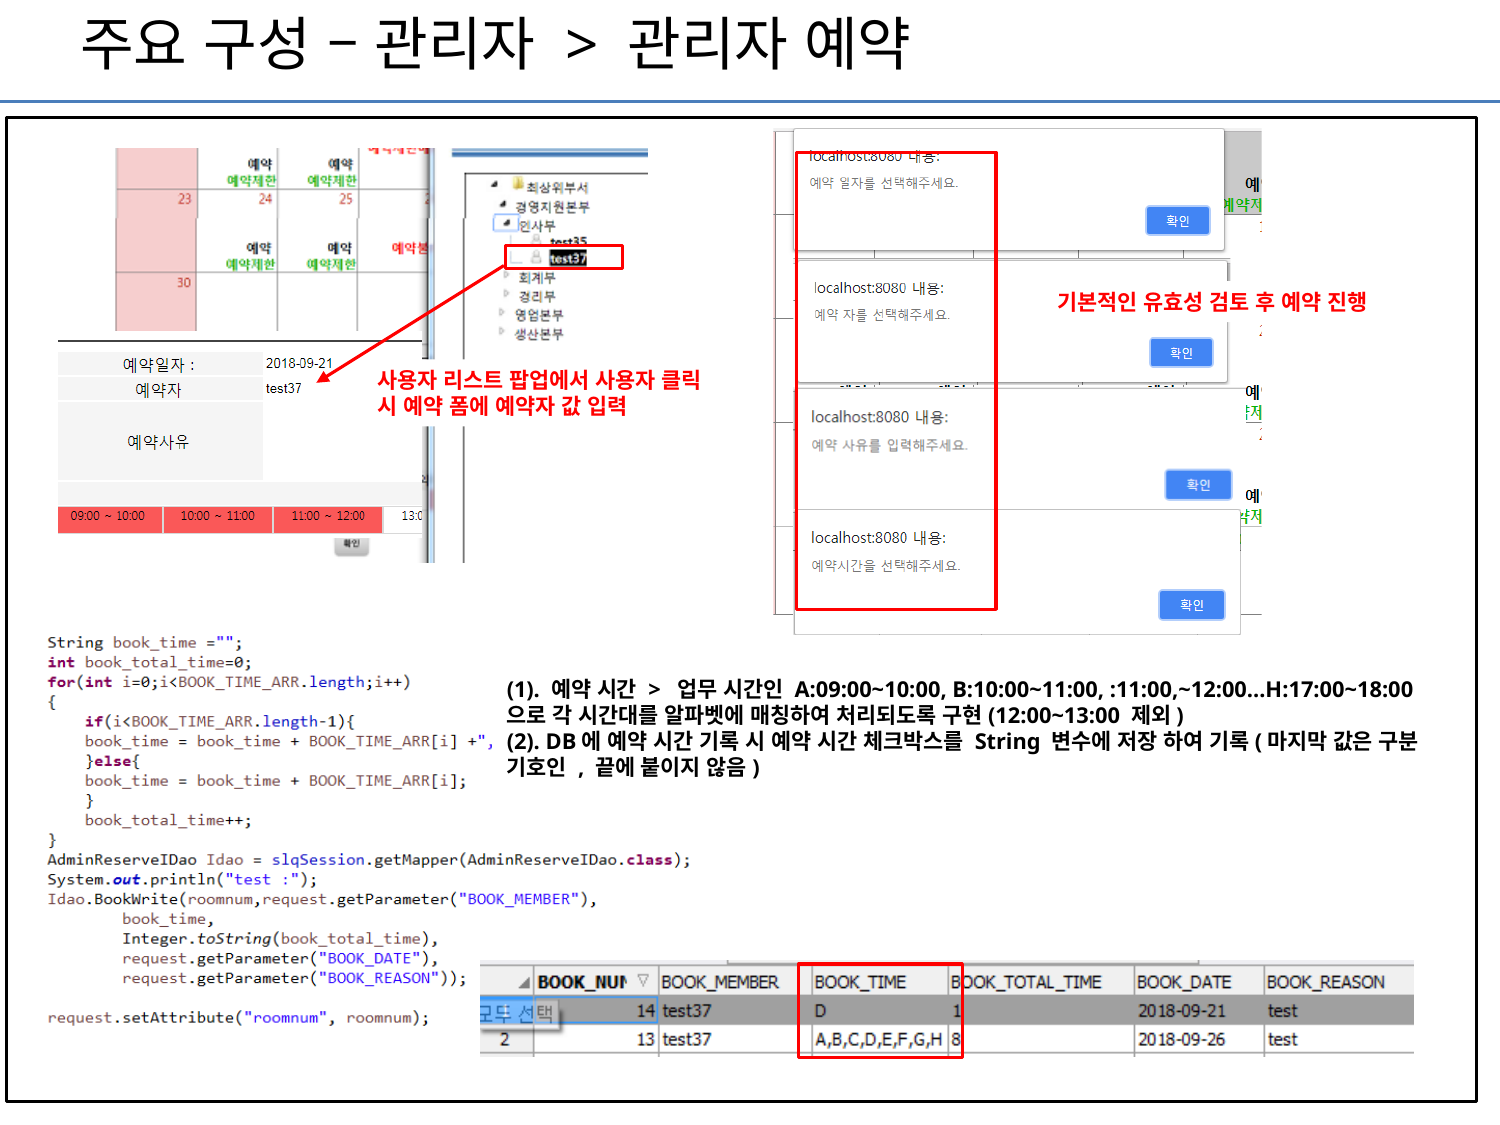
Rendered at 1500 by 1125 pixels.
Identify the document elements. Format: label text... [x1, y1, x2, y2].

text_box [316, 265, 505, 383]
text_box (1). 예약 시간 > 업무 시간인 A:09:00~10:00, B:10:00~11:00, :11:00,~12:00…H:17:00~18:00 으로 각 시간대를 알파벳에 매칭하여 처리되도록 구현(12:00~13:00 제외) (2). DB에 예약 시간 기록 시 예약 시간 체크박스를 String 변수에 저장 하여 기록(마지막 값은 구분 기호인 , 끝에 붙이지 않음) [708, 667, 1465, 788]
text_box 사용자 리스트 팝업에서 사용자 클릭 시 예약 폼에 예약자 값 입력 [653, 359, 739, 427]
text_box 기본적인 유효성 검토 후 예약 진행 [1266, 281, 1430, 323]
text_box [0, 0, 1500, 102]
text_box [773, 128, 1262, 636]
picture [34, 632, 1414, 1057]
text_box [4, 115, 1479, 1104]
picture [58, 148, 648, 563]
